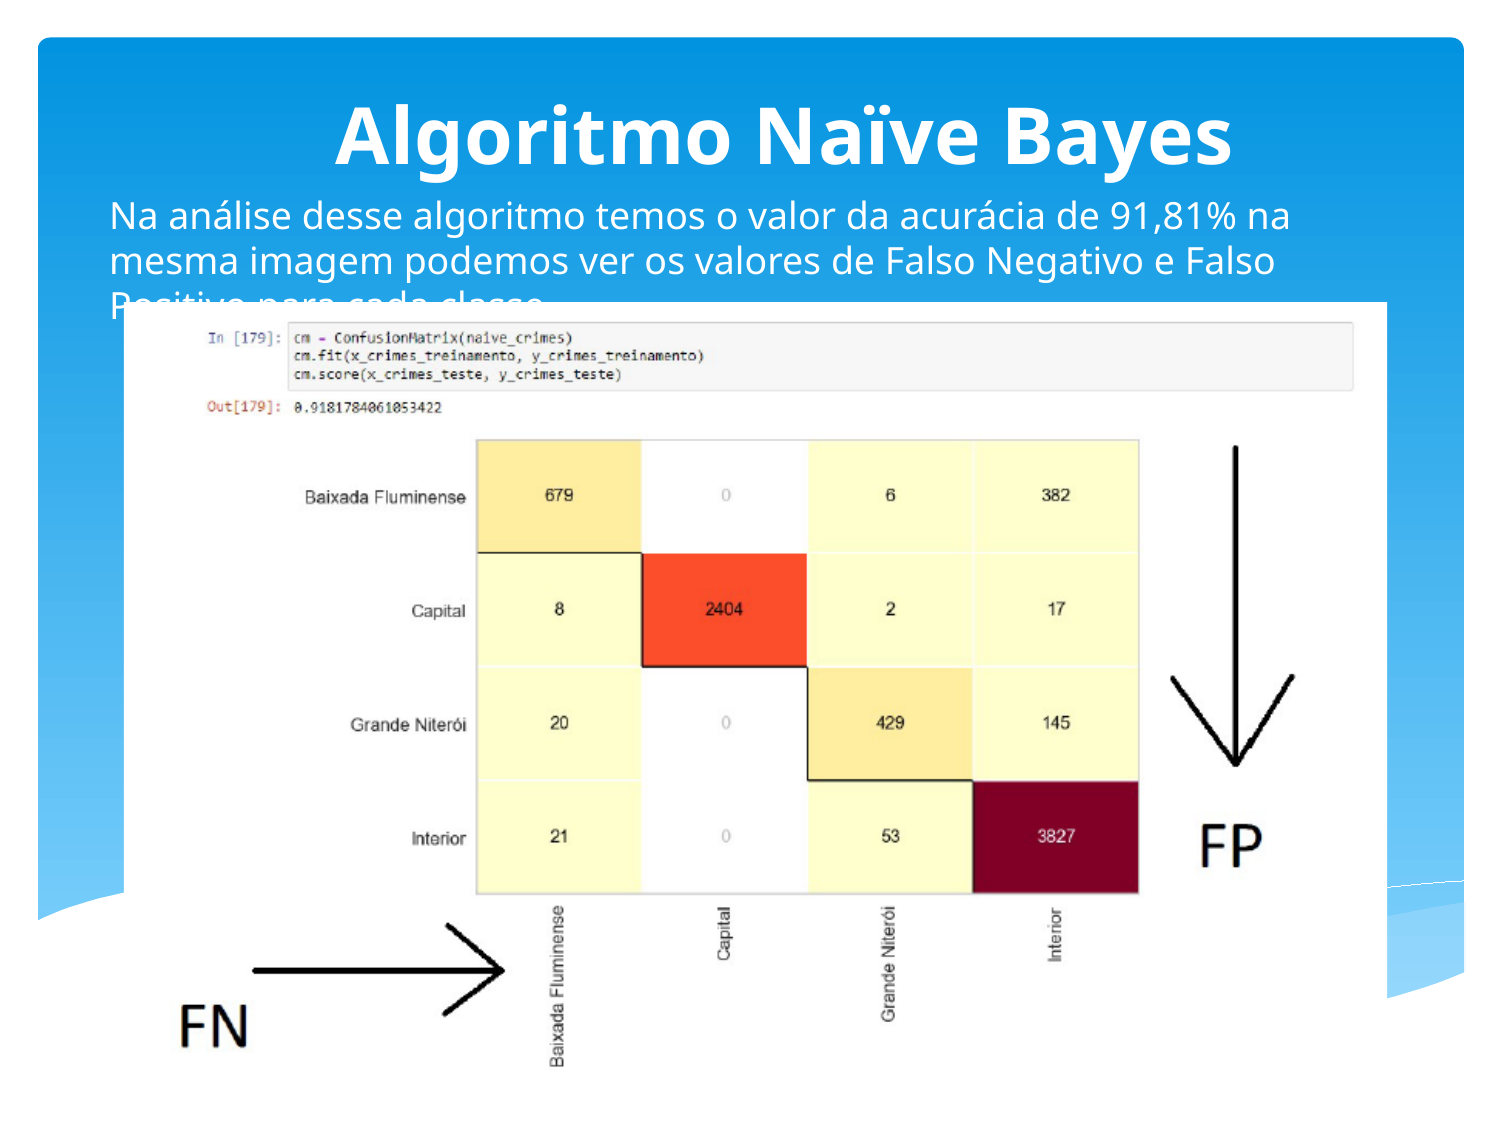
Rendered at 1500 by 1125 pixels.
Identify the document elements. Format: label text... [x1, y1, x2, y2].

subtitle Na análise desse algoritmo temos o valor da acurácia de 91,81% na mesma imagem podemos ver os valores de Falso Negativo e Falso Positivo para cada classe. [94, 184, 1417, 315]
title Algoritmo Naïve Bayes [147, 78, 1423, 189]
picture [123, 302, 1388, 1090]
